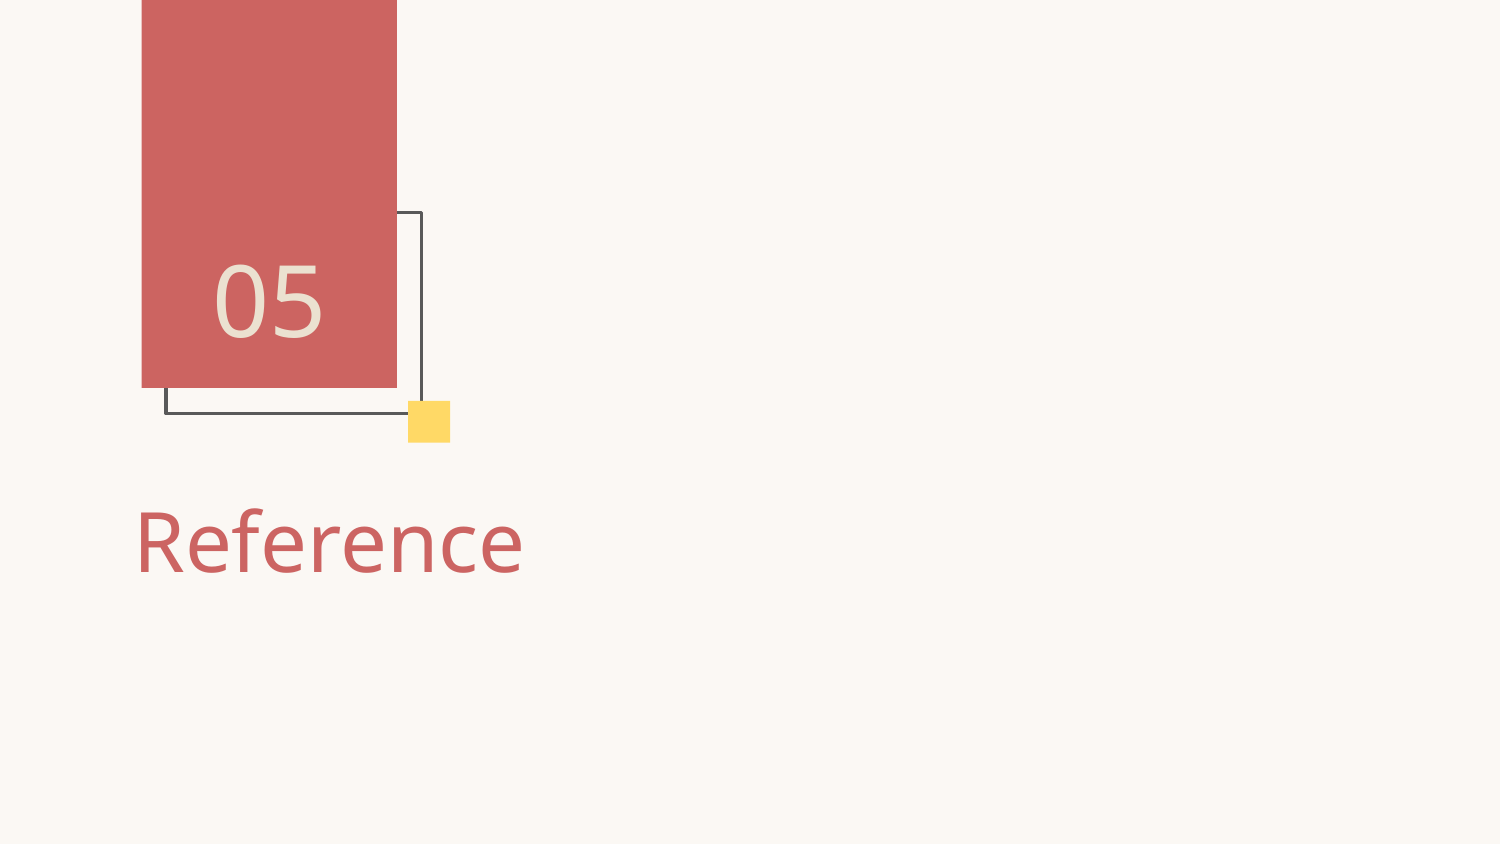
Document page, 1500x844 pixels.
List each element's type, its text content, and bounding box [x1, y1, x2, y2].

title 05 [108, 212, 431, 373]
title Reference [118, 474, 1028, 608]
